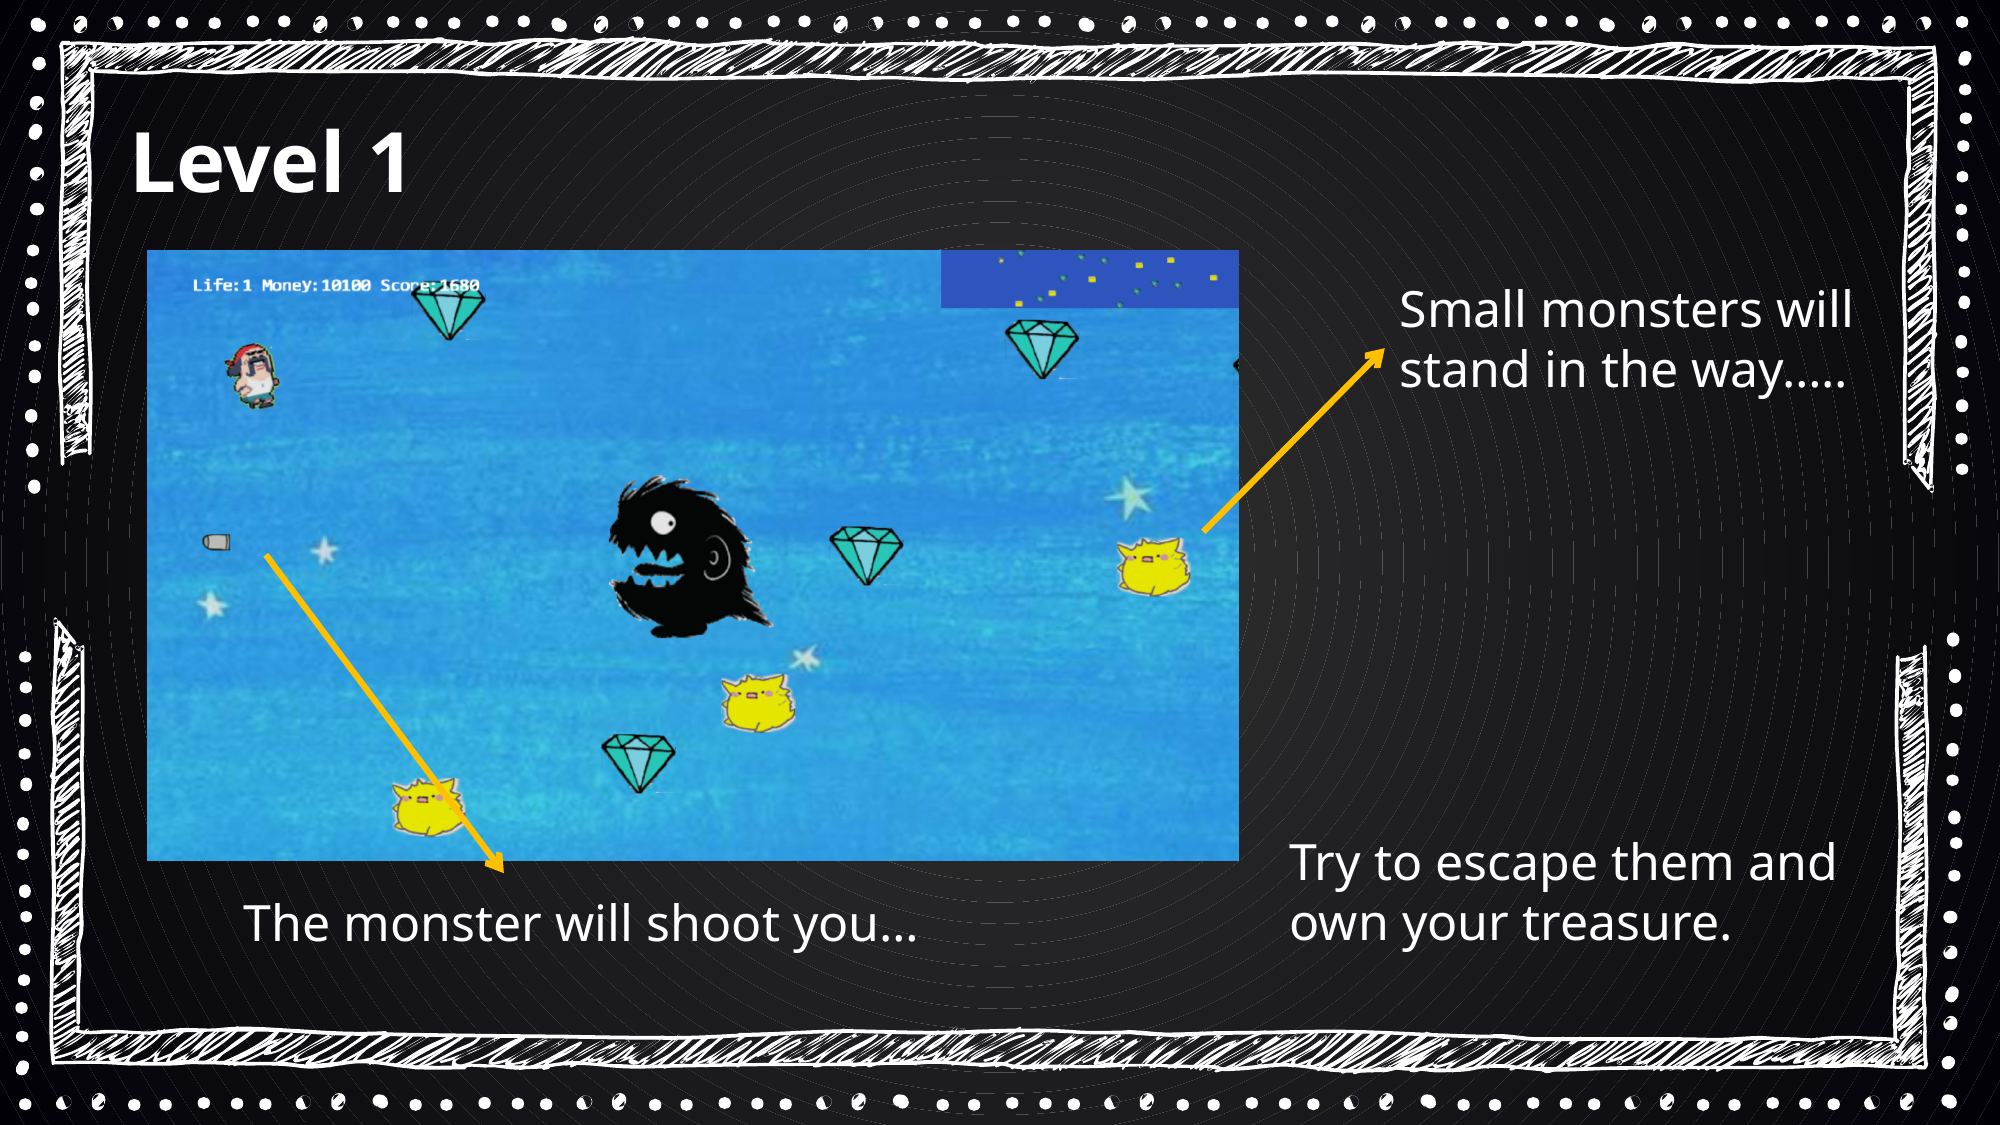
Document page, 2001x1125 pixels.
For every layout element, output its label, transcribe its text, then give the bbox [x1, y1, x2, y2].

text_box The monster will shoot you… [229, 883, 1158, 959]
picture [147, 250, 1239, 861]
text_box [265, 554, 504, 874]
text_box Level 1 [114, 102, 714, 217]
text_box Small monsters will stand in the way….. [1384, 270, 1892, 405]
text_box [1203, 348, 1385, 532]
text_box Try to escape them and own your treasure. [1275, 822, 1854, 958]
